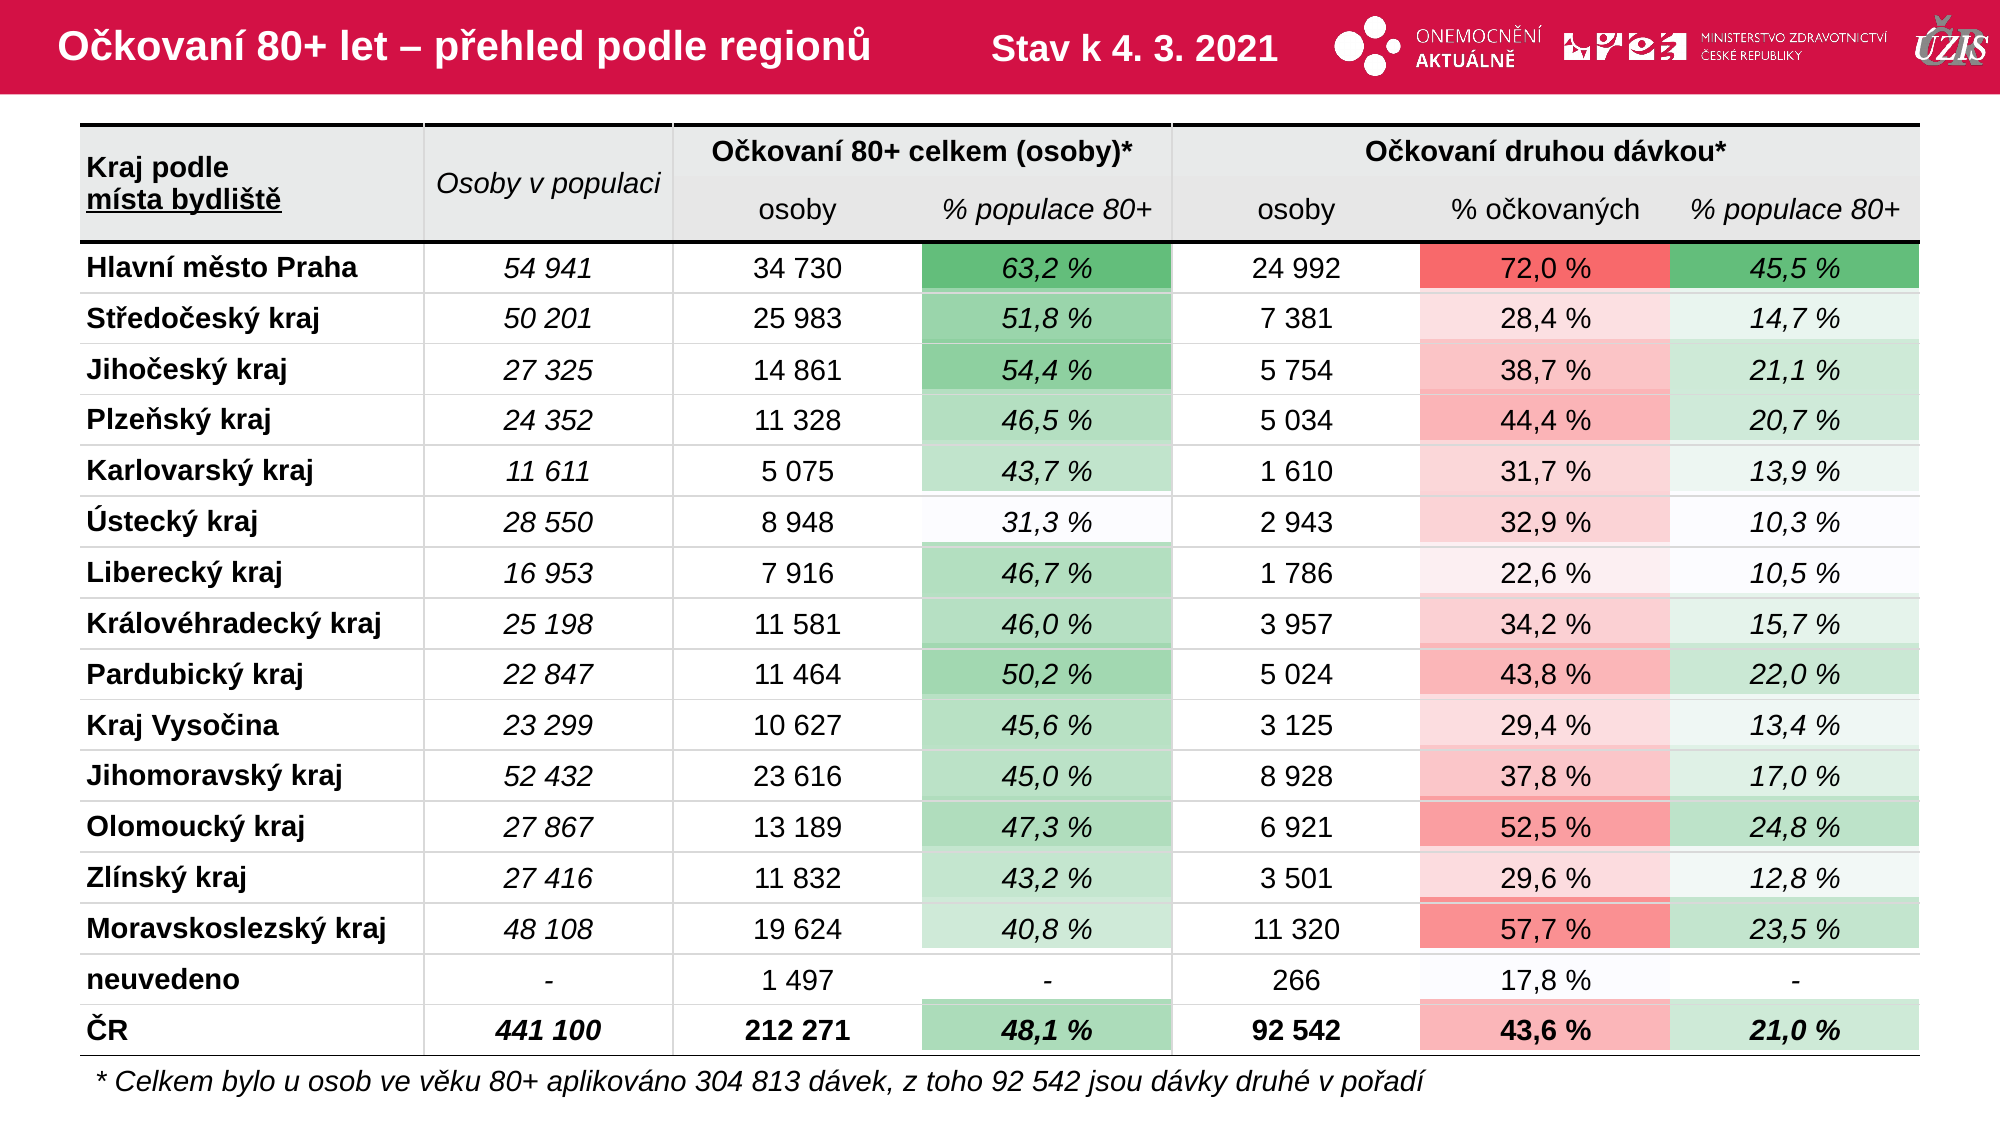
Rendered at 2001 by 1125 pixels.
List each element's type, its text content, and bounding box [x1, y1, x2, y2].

table_cell 441 100 [425, 1005, 672, 1055]
table_cell 32,9 % [1421, 497, 1671, 546]
table_cell Plzeňský kraj [80, 395, 423, 444]
table_cell 3 125 [1173, 700, 1421, 749]
table_cell 16 953 [425, 548, 672, 597]
table_cell 20,7 % [1671, 395, 1920, 444]
table_cell 43,2 % [923, 853, 1171, 902]
table_cell osoby [674, 176, 923, 240]
table_cell 63,2 % [923, 244, 1171, 292]
table_cell 212 271 [674, 1005, 923, 1055]
table_cell 40,8 % [923, 904, 1171, 953]
table_cell 23,5 % [1671, 904, 1920, 953]
table_cell 10,5 % [1671, 548, 1920, 597]
text_box Stav k 4. 3. 2021 [976, 16, 1421, 77]
table_cell 45,5 % [1671, 244, 1920, 292]
table_cell 46,0 % [923, 599, 1171, 648]
table_cell 7 916 [674, 548, 923, 597]
table_cell 13,9 % [1671, 446, 1920, 495]
table_cell 1 497 [674, 955, 923, 1004]
table_cell Liberecký kraj [80, 548, 423, 597]
table_cell Středočeský kraj [80, 294, 423, 343]
table_cell 38,7 % [1421, 344, 1671, 394]
table_cell % populace 80+ [1671, 176, 1920, 240]
table_cell 43,7 % [923, 446, 1171, 495]
table_cell Jihomoravský kraj [80, 751, 423, 800]
table_cell 46,5 % [923, 395, 1171, 444]
table_cell Jihočeský kraj [80, 344, 423, 394]
table_cell 1 610 [1173, 446, 1421, 495]
table_header Očkovaní druhou dávkou* [1173, 127, 1920, 176]
table_cell 266 [1173, 955, 1421, 1004]
table_cell 22,0 % [1671, 650, 1920, 699]
table_cell 24,8 % [1671, 802, 1920, 851]
table_cell 22,6 % [1421, 548, 1671, 597]
table_cell 23 299 [425, 700, 672, 749]
table_cell 12,8 % [1671, 853, 1920, 902]
table_cell 54,4 % [923, 344, 1171, 394]
table_cell 2 943 [1173, 497, 1421, 546]
table_cell 37,8 % [1421, 751, 1671, 800]
table_cell 8 928 [1173, 751, 1421, 800]
table_cell 44,4 % [1421, 395, 1671, 444]
table_cell 5 024 [1173, 650, 1421, 699]
table_cell 31,3 % [923, 497, 1171, 546]
table_cell 14,7 % [1671, 294, 1920, 343]
table_cell - [425, 955, 672, 1004]
table_cell 25 983 [674, 294, 923, 343]
table_cell 22 847 [425, 650, 672, 699]
table_cell 5 034 [1173, 395, 1421, 444]
table_cell 24 352 [425, 395, 672, 444]
table_cell 15,7 % [1671, 599, 1920, 648]
table_cell 31,7 % [1421, 446, 1671, 495]
table_cell 25 198 [425, 599, 672, 648]
table_cell % populace 80+ [923, 176, 1171, 240]
table_cell - [1671, 955, 1920, 1004]
table_cell 11 328 [674, 395, 923, 444]
table_header Kraj podle místa bydliště [80, 127, 423, 240]
table_cell 45,6 % [923, 700, 1171, 749]
table_cell neuvedeno [80, 955, 423, 1004]
table_cell 34 730 [674, 244, 923, 292]
picture [1915, 15, 1989, 66]
table_cell Hlavní město Praha [80, 244, 423, 292]
table_cell 13 189 [674, 802, 923, 851]
table_cell 46,7 % [923, 548, 1171, 597]
table_cell 43,8 % [1421, 650, 1671, 699]
table_cell 48 108 [425, 904, 672, 953]
table_cell 23 616 [674, 751, 923, 800]
table_cell 10 627 [674, 700, 923, 749]
table_cell Karlovarský kraj [80, 446, 423, 495]
table_cell 11 611 [425, 446, 672, 495]
table_cell 51,8 % [923, 294, 1171, 343]
table_cell 11 832 [674, 853, 923, 902]
table_cell Kraj Vysočina [80, 700, 423, 749]
table_cell 45,0 % [923, 751, 1171, 800]
table_cell - [923, 955, 1171, 1004]
table_cell 11 320 [1173, 904, 1421, 953]
table_cell 17,0 % [1671, 751, 1920, 800]
table_cell 21,0 % [1671, 1005, 1920, 1055]
table_cell 48,1 % [923, 1005, 1171, 1055]
table_cell 34,2 % [1421, 599, 1671, 648]
table_cell 27 325 [425, 344, 672, 394]
table_cell 72,0 % [1421, 244, 1671, 292]
table_cell 13,4 % [1671, 700, 1920, 749]
table_cell 11 581 [674, 599, 923, 648]
table_cell 14 861 [674, 344, 923, 394]
picture [1563, 31, 1888, 60]
table_cell 50,2 % [923, 650, 1171, 699]
table_cell 10,3 % [1671, 497, 1920, 546]
table_cell 28,4 % [1421, 294, 1671, 343]
table_cell 6 921 [1173, 802, 1421, 851]
table_cell 29,6 % [1421, 853, 1671, 902]
text_box * Celkem bylo u osob ve věku 80+ aplikováno 304 813 dávek, z toho 92 542 jsou dávky druhé v pořadí [80, 1055, 1871, 1105]
table_cell 27 867 [425, 802, 672, 851]
table_cell 54 941 [425, 244, 672, 292]
table_header Očkovaní 80+ celkem (osoby)* [674, 127, 1171, 176]
table_cell 92 542 [1173, 1005, 1421, 1055]
table_cell 8 948 [674, 497, 923, 546]
table_cell 29,4 % [1421, 700, 1671, 749]
table_cell 47,3 % [923, 802, 1171, 851]
title Očkovaní 80+ let – přehled podle regionů [42, 0, 1262, 95]
table_cell 52 432 [425, 751, 672, 800]
table_cell 52,5 % [1421, 802, 1671, 851]
table_cell Zlínský kraj [80, 853, 423, 902]
table_cell 24 992 [1173, 244, 1421, 292]
table_cell 3 957 [1173, 599, 1421, 648]
picture [1421, 16, 1542, 76]
table_header Osoby v populaci [425, 127, 672, 240]
table_cell % očkovaných [1421, 176, 1671, 240]
table_cell 7 381 [1173, 294, 1421, 343]
table_cell 27 416 [425, 853, 672, 902]
table_cell 1 786 [1173, 548, 1421, 597]
table_cell 11 464 [674, 650, 923, 699]
table_cell Olomoucký kraj [80, 802, 423, 851]
table_cell 21,1 % [1671, 344, 1920, 394]
table_cell 43,6 % [1421, 1005, 1671, 1055]
table_cell Královéhradecký kraj [80, 599, 423, 648]
table_cell 5 754 [1173, 344, 1421, 394]
table_cell Moravskoslezský kraj [80, 904, 423, 953]
table_cell ČR [80, 1005, 423, 1055]
table_cell 50 201 [425, 294, 672, 343]
table_cell osoby [1173, 176, 1421, 240]
table_cell 3 501 [1173, 853, 1421, 902]
table_cell Pardubický kraj [80, 650, 423, 699]
table_cell Ústecký kraj [80, 497, 423, 546]
table_cell 57,7 % [1421, 904, 1671, 953]
table_cell 28 550 [425, 497, 672, 546]
table_cell 5 075 [674, 446, 923, 495]
table_cell 17,8 % [1421, 955, 1671, 1004]
table_cell 19 624 [674, 904, 923, 953]
